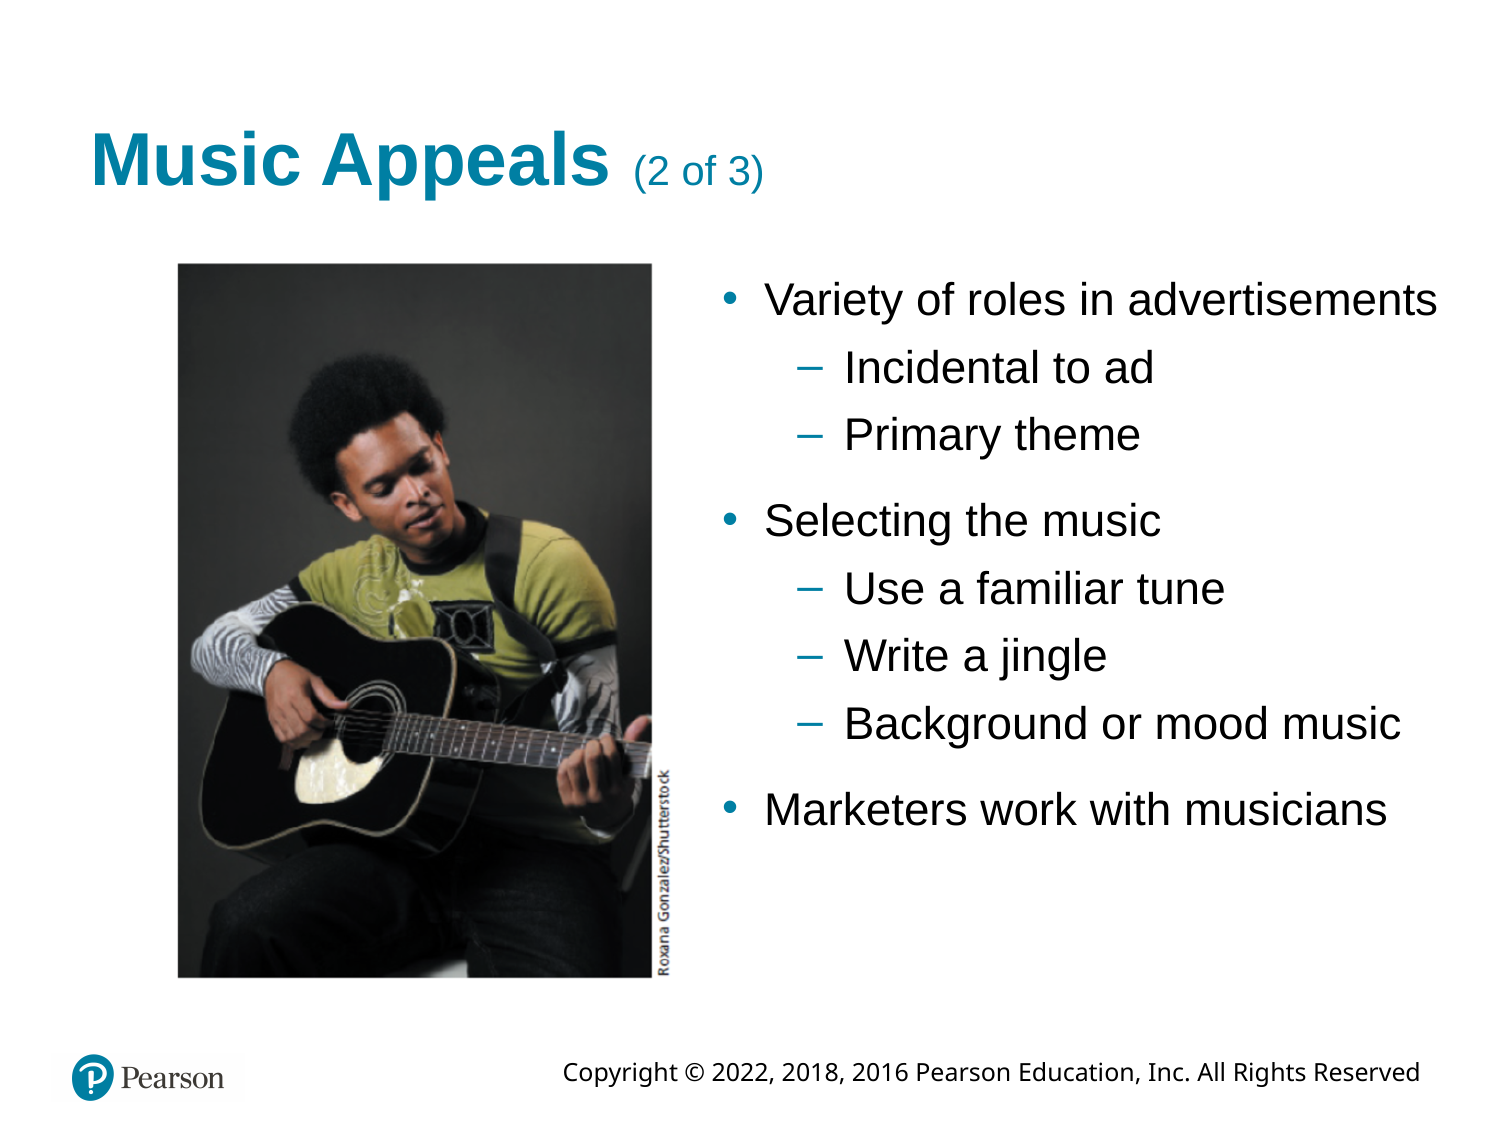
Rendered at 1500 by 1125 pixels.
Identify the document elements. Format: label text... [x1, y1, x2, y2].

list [166, 254, 683, 984]
picture [51, 1053, 245, 1102]
title Music Appeals (2 of 3) [75, 35, 1425, 216]
list Variety of roles in advertisements Incidental to ad Primary theme Selecting the music Use a familiar tune Write a jingle Background or mood music Marketers work with musicians [707, 254, 1454, 1053]
